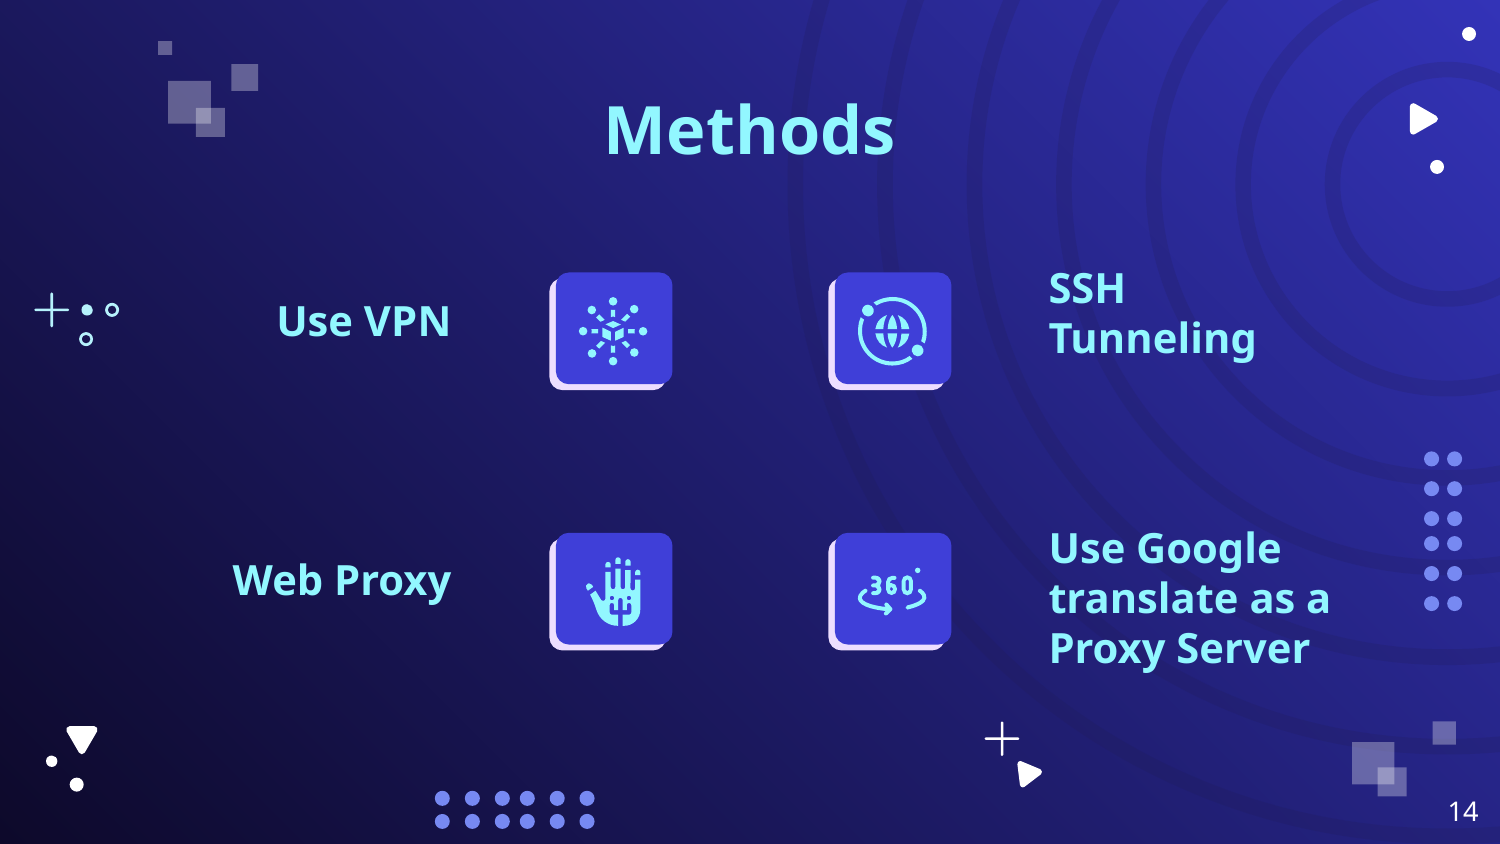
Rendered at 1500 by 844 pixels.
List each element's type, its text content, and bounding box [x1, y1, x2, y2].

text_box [857, 567, 928, 616]
slide_number ‹#› [1403, 779, 1494, 844]
title Web Proxy [141, 506, 467, 651]
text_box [578, 296, 648, 366]
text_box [585, 557, 641, 627]
title Use VPN [141, 247, 467, 392]
title SSH Tunneling [1033, 247, 1358, 428]
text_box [857, 296, 927, 366]
title Use Google translate as a Proxy Server [1033, 506, 1461, 687]
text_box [549, 272, 673, 391]
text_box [828, 272, 952, 391]
title Methods [118, 88, 1382, 167]
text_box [549, 532, 673, 651]
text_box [828, 532, 952, 651]
